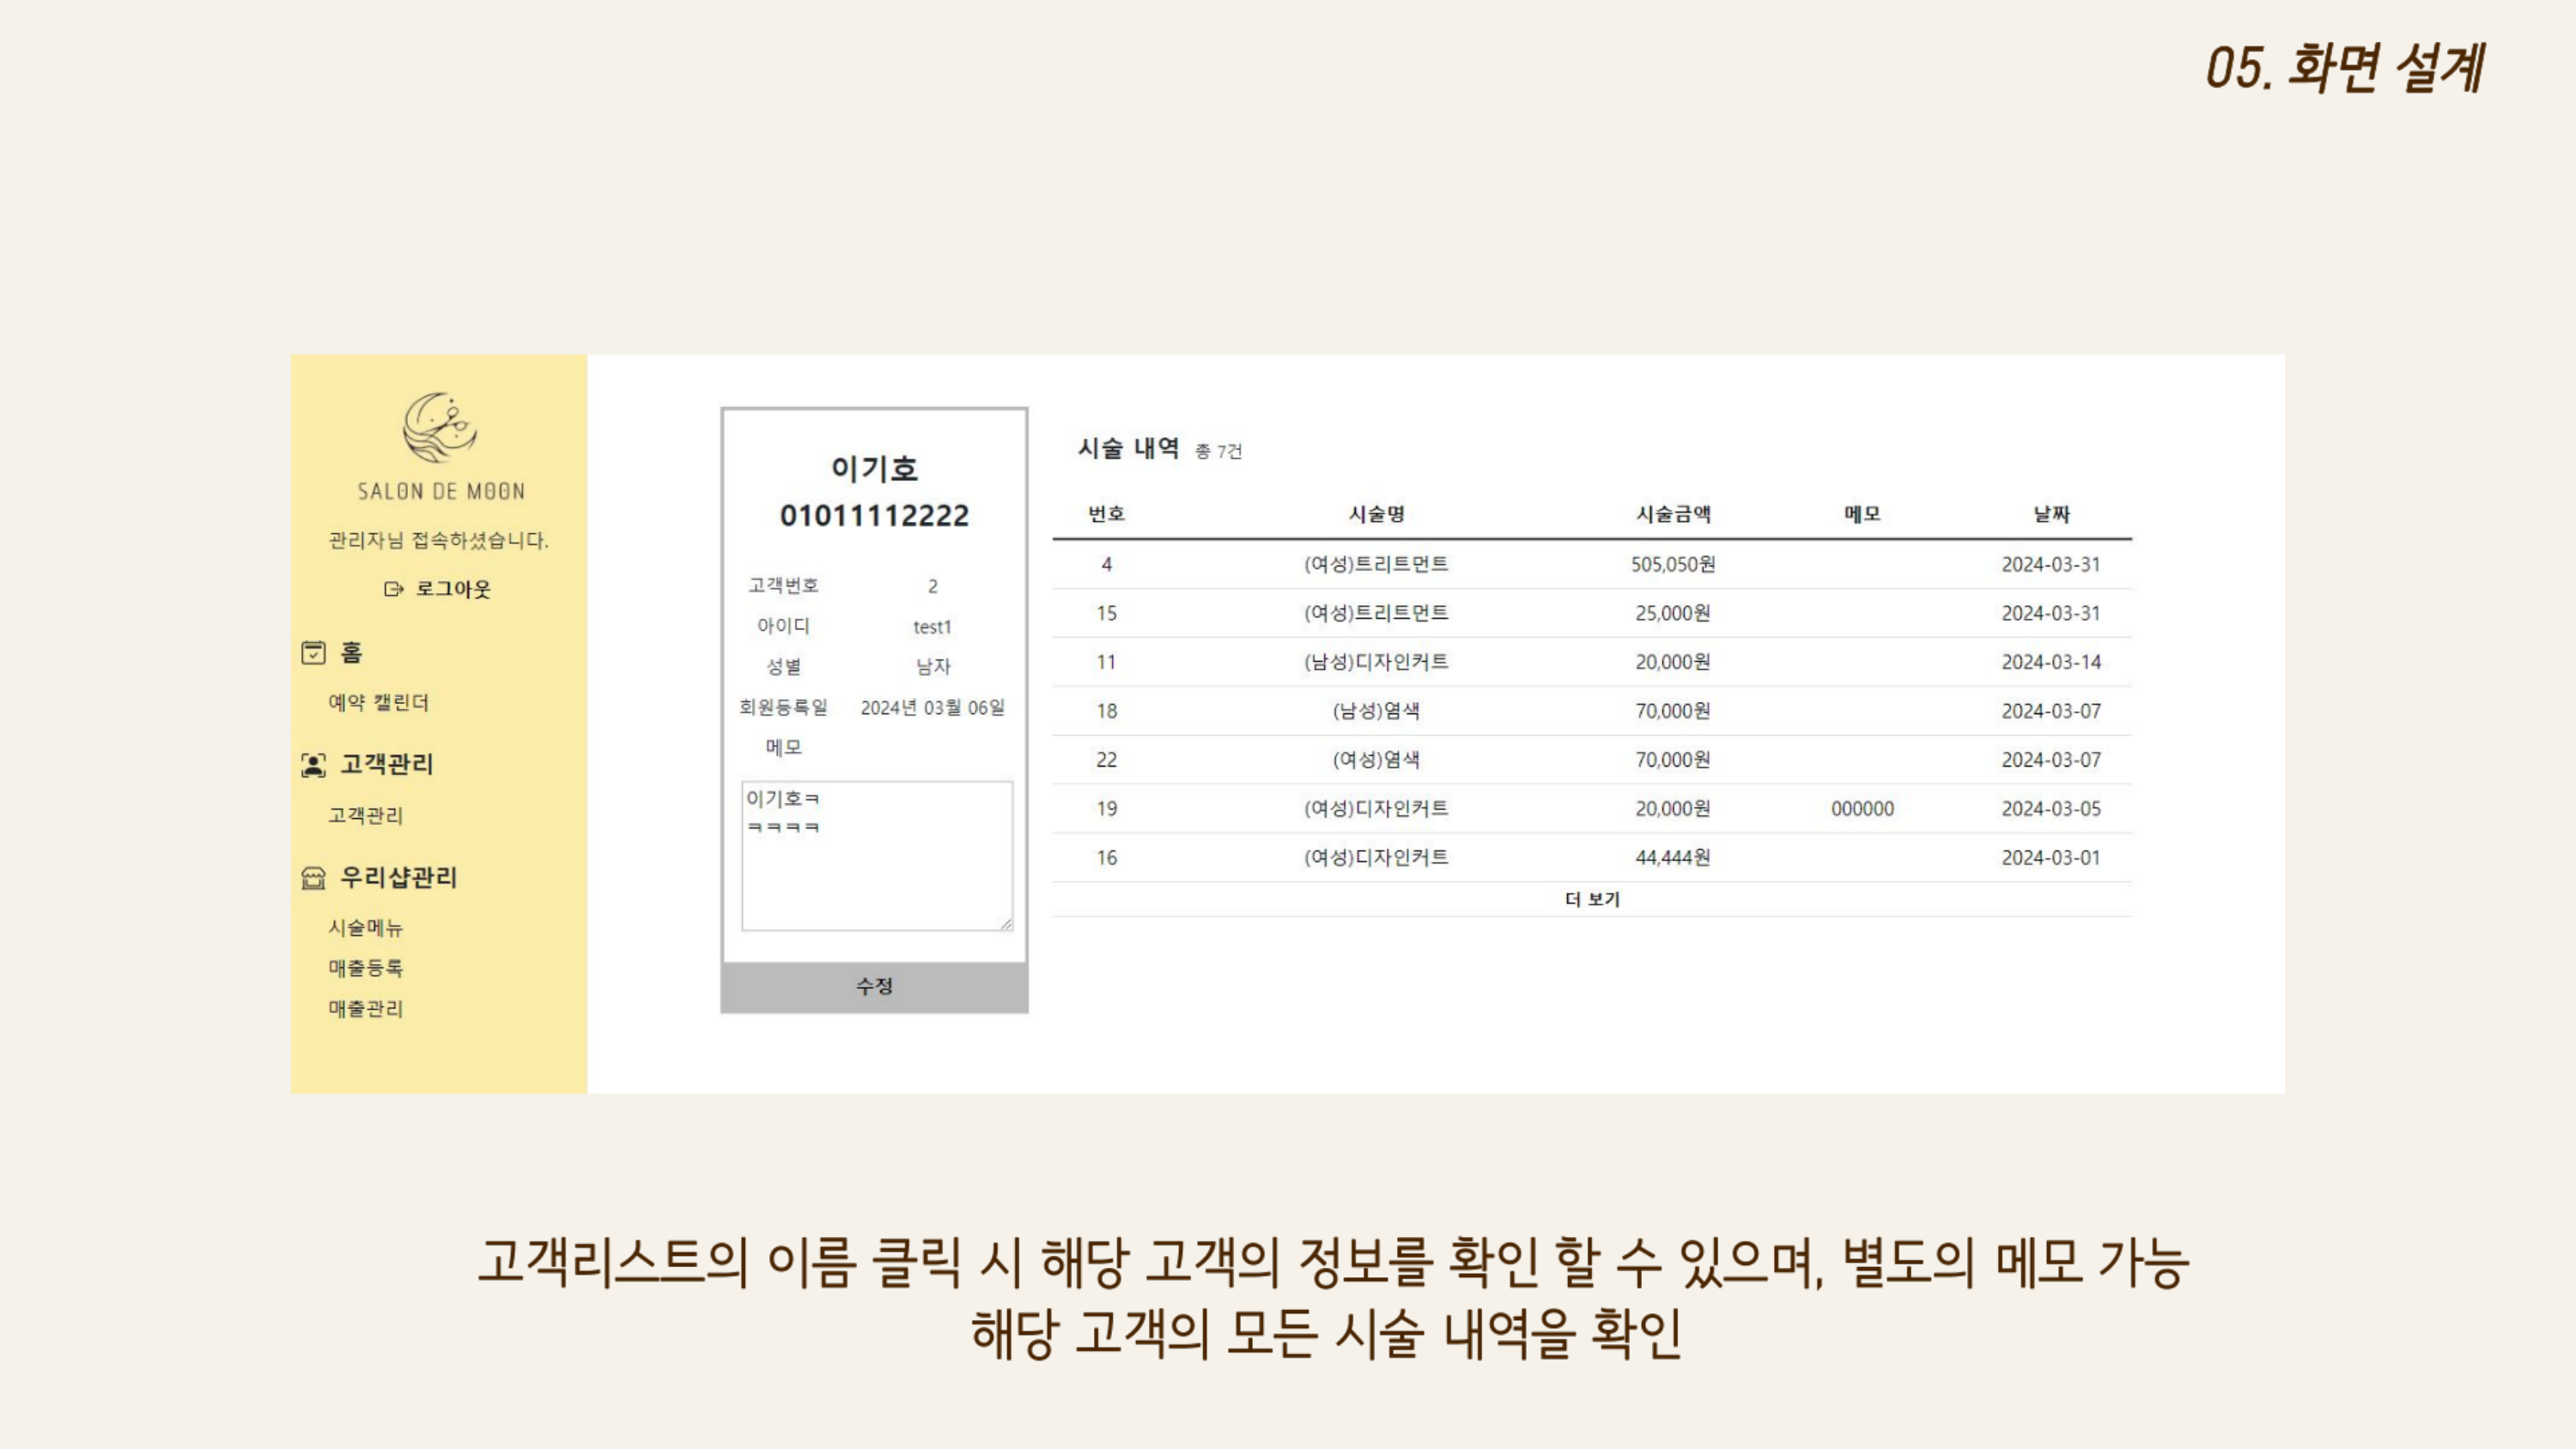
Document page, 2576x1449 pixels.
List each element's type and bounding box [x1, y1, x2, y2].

picture [337, 1200, 2300, 1420]
picture [2184, 8, 2530, 153]
text_box [290, 355, 2285, 1094]
